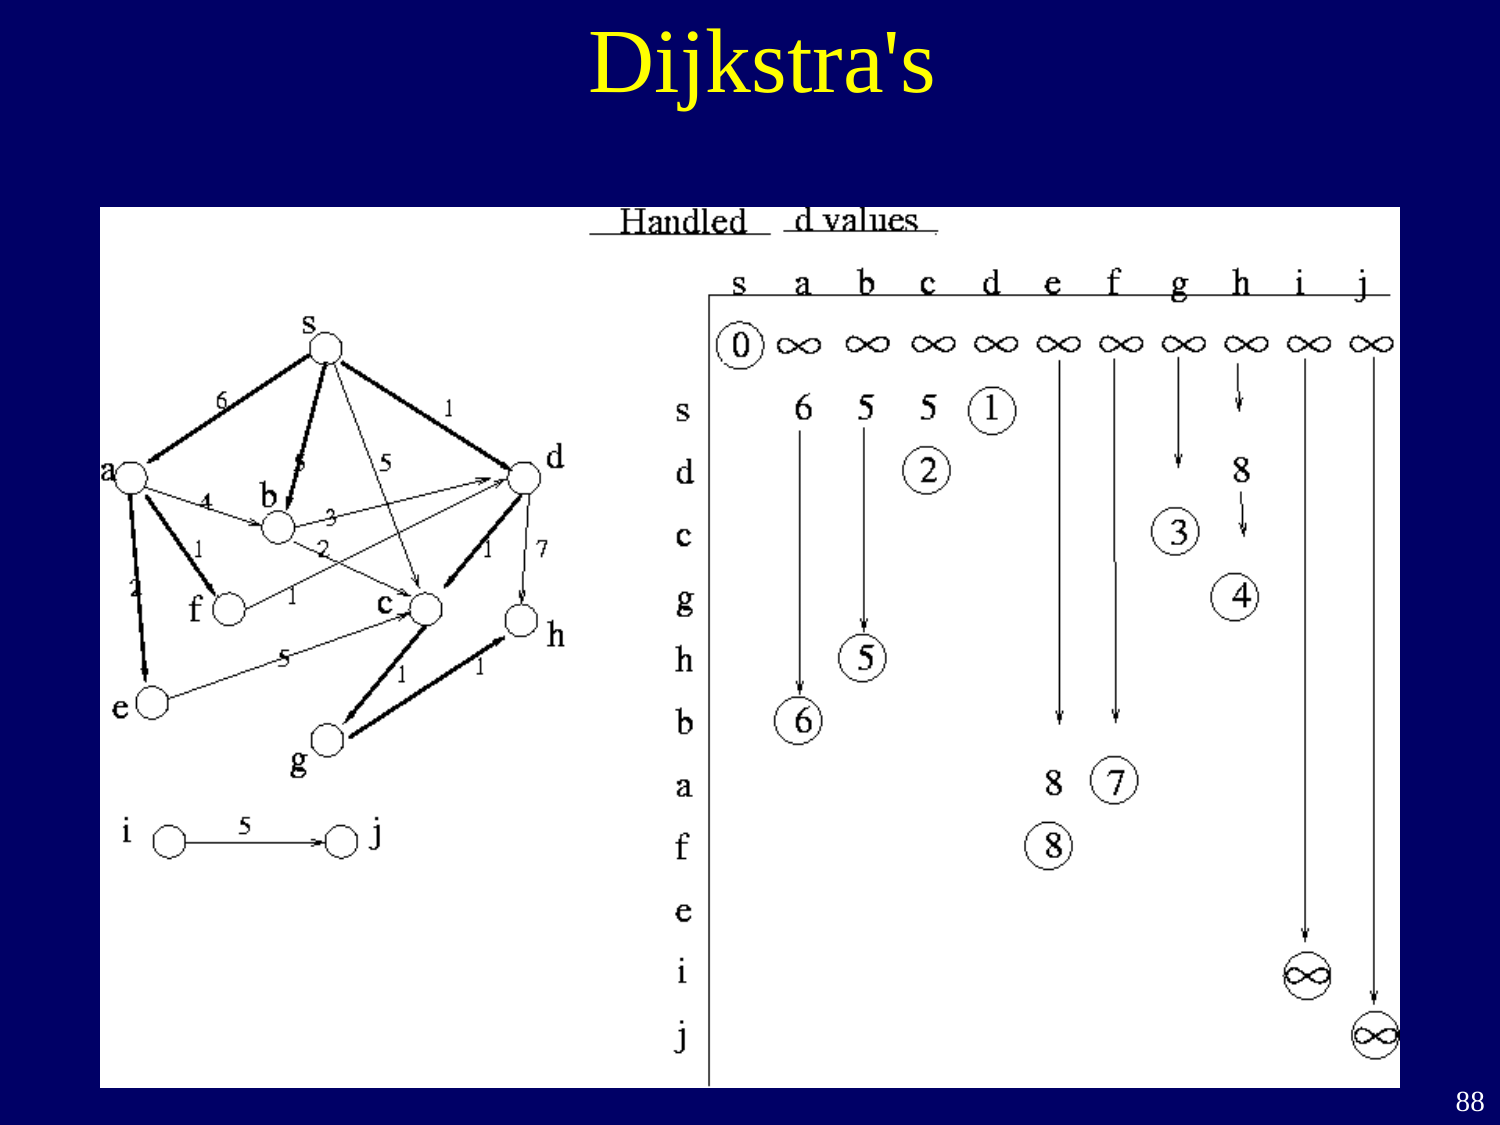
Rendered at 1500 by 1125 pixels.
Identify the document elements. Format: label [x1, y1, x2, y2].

picture [100, 207, 1400, 1088]
text_box [124, 0, 1400, 150]
